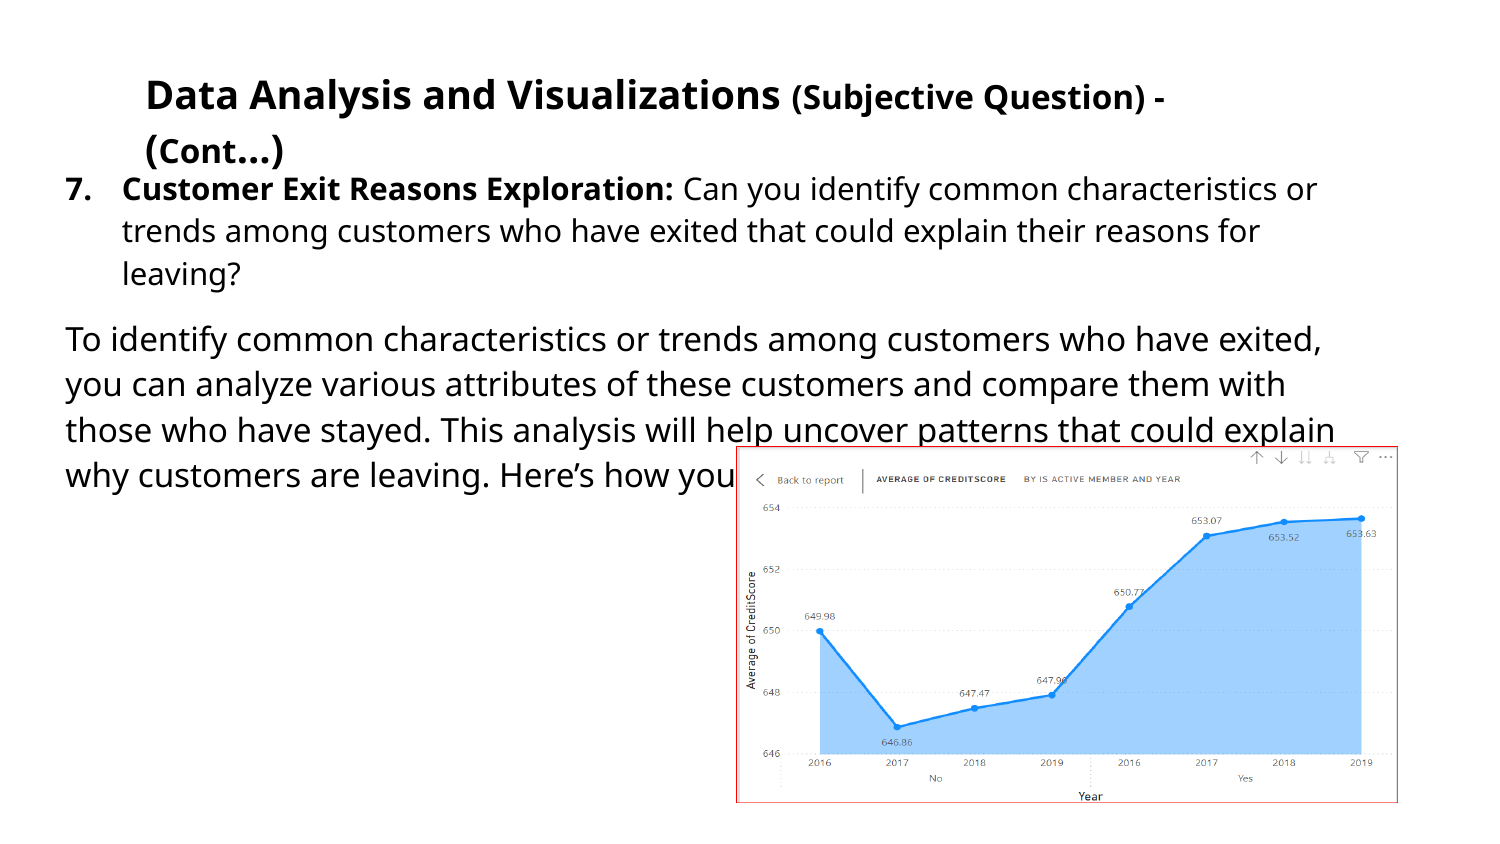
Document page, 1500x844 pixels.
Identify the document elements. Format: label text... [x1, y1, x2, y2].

text_box Customer Exit Reasons Exploration: Can you identify common characteristics or trends among customers who have exited that could explain their reasons for leaving? To identify common characteristics or trends among customers who have exited, you can analyze various attributes of these customers and compare them with those who have stayed. This analysis will help uncover patterns that could explain why customers are leaving. Here’s how you can approach this: [50, 148, 1398, 841]
text_box Data Analysis and Visualizations (Subjective Question) - (Cont…) [130, 48, 1266, 148]
picture [736, 446, 1398, 803]
